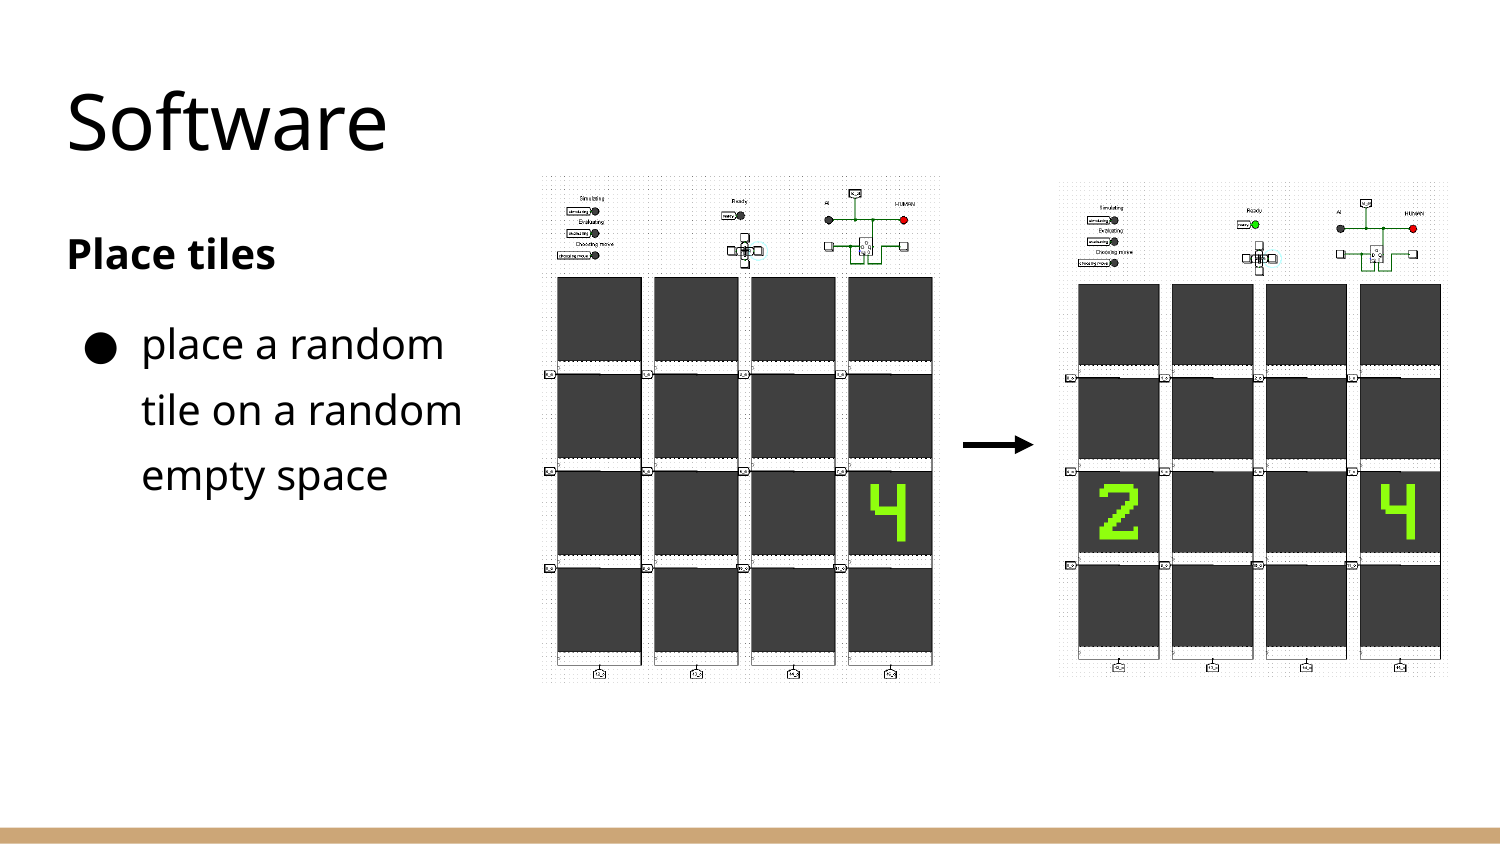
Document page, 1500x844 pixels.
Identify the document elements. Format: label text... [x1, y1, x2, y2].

picture [1057, 181, 1451, 679]
title Software [51, 51, 1449, 189]
list Place tiles place a random tile on a random empty space [51, 200, 515, 752]
picture [538, 173, 940, 687]
